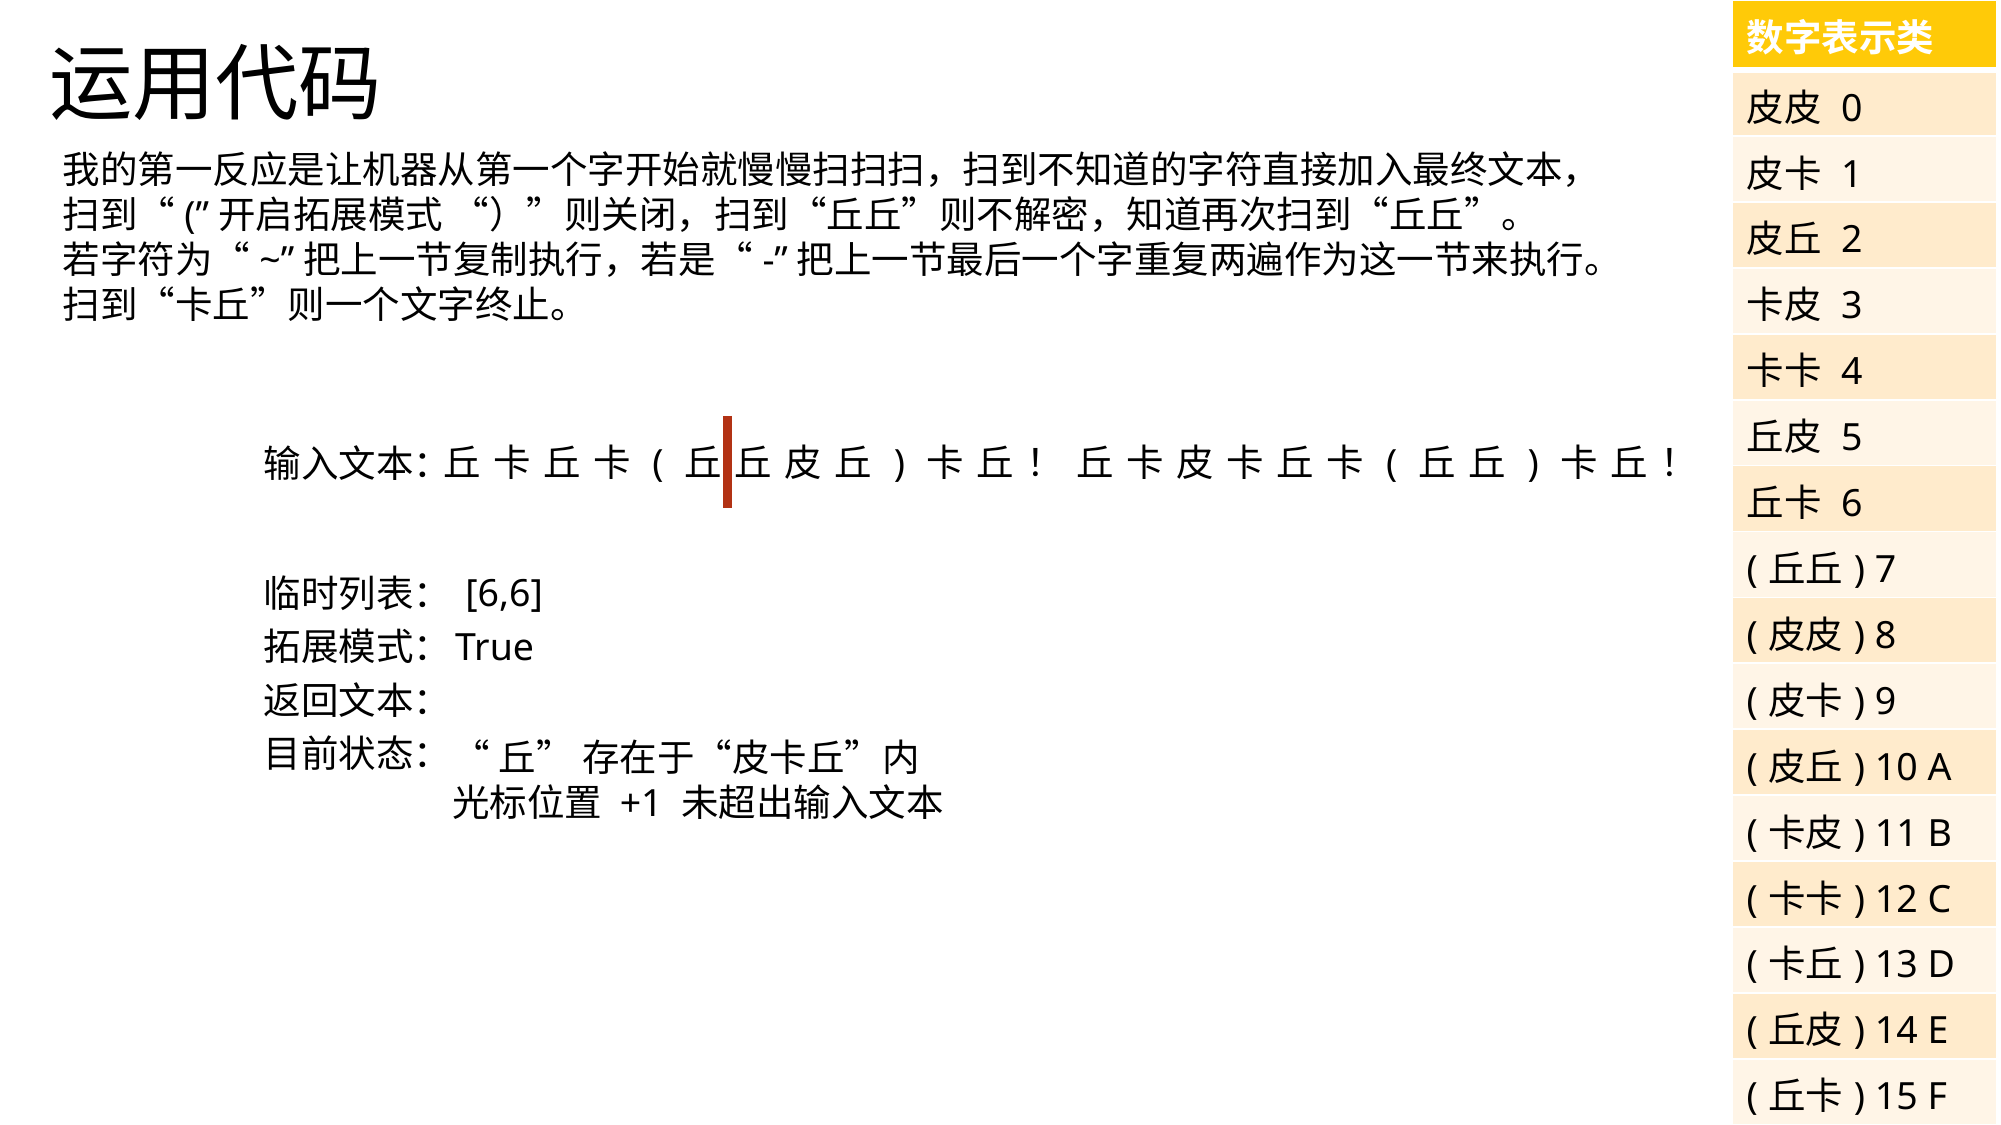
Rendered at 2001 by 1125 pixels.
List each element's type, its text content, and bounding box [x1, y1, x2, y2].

text_box 丘卡丘卡(丘丘皮丘)卡丘！丘卡皮卡丘卡(丘丘)卡丘！ [732, 431, 1713, 492]
table_cell 丘皮 5 [1733, 401, 1996, 465]
text_box 丘卡丘卡(丘丘皮丘)卡丘！丘卡皮卡丘卡(丘丘)卡丘！ [428, 431, 723, 492]
table_cell (丘卡) 15 F [1733, 1060, 1996, 1124]
text_box True [440, 615, 549, 676]
table_cell 卡卡 4 [1733, 335, 1996, 399]
text_box 目前状态： [248, 723, 467, 783]
text_box 我的第一反应是让机器从第一个字开始就慢慢扫扫扫，扫到不知道的字符直接加入最终文本， 扫到“(”开启拓展模式 “）”则关闭，扫到“丘丘”则不解密，知道再次扫到“丘丘”。 若字符为“~”把上一节复制执行，若是“-”把上一节最后一个字重复两遍作为这一节来执行。 扫到“卡丘”则一个文字终止。 [48, 138, 1637, 334]
table_cell (卡丘) 13 D [1733, 928, 1996, 992]
table_cell 皮卡 1 [1733, 137, 1996, 201]
table_cell (丘皮) 14 E [1733, 994, 1996, 1058]
text_box 拓展模式： [248, 616, 440, 669]
table_cell (皮卡) 9 [1733, 664, 1996, 728]
text_box [6,6] [450, 562, 558, 622]
table_cell 皮丘 2 [1733, 203, 1996, 267]
text_box 输入文本： [248, 432, 467, 493]
table_header 数字表示类 [1733, 1, 1996, 67]
text_box 返回文本： [248, 669, 467, 723]
table_cell (皮皮) 8 [1733, 598, 1996, 662]
text_box 运用代码 [34, 22, 398, 138]
table_cell (丘丘) 7 [1733, 532, 1996, 597]
text_box “丘” 存在于“皮卡丘”内 光标位置 +1 未超出输入文本 [437, 726, 959, 832]
table_cell 皮皮 0 [1733, 73, 1996, 135]
text_box 临时列表： [248, 562, 450, 616]
table_cell 丘卡 6 [1733, 466, 1996, 531]
table_cell (皮丘) 10 A [1733, 730, 1996, 794]
table_cell (卡卡) 12 C [1733, 862, 1996, 926]
table_cell 卡皮 3 [1733, 269, 1996, 333]
table_cell (卡皮) 11 B [1733, 796, 1996, 860]
